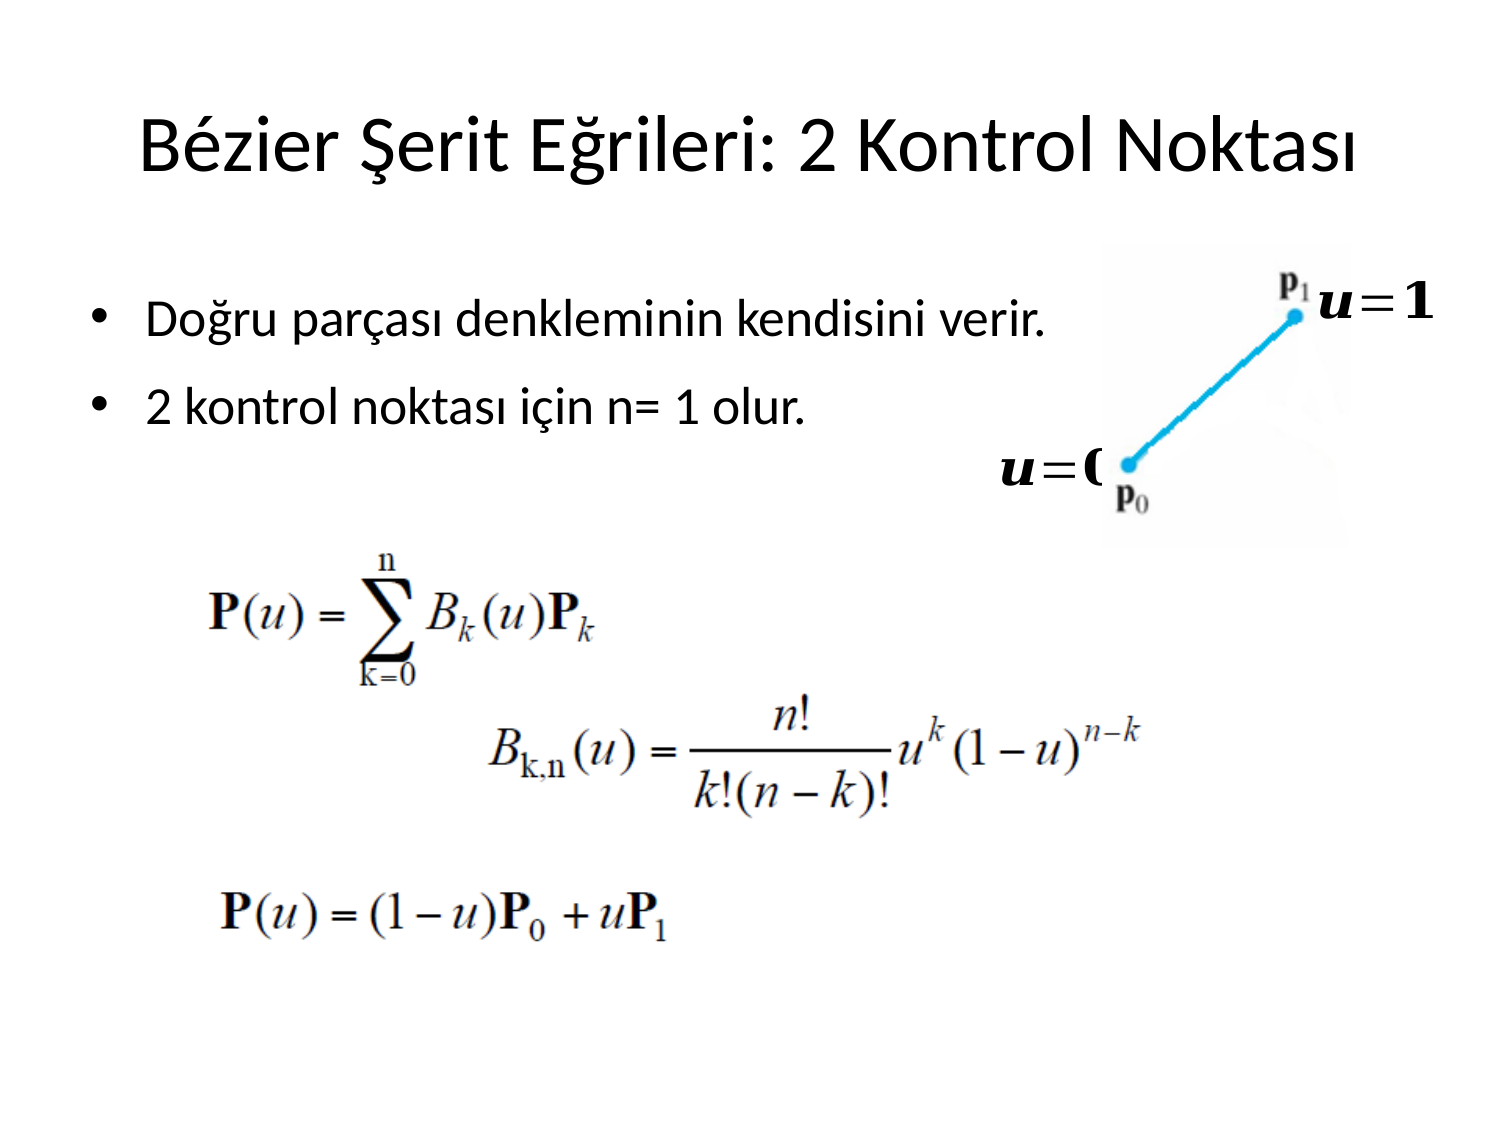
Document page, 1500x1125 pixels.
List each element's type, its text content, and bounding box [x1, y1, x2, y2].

title Bézier Şerit Eğrileri: 2 Kontrol Noktası [75, 45, 1425, 233]
picture [208, 538, 1152, 831]
picture [1102, 238, 1351, 548]
list Doğru parçası denkleminin kendisini verir. 2 kontrol noktası için n= 1 olur. [75, 262, 1081, 504]
picture [209, 869, 687, 966]
